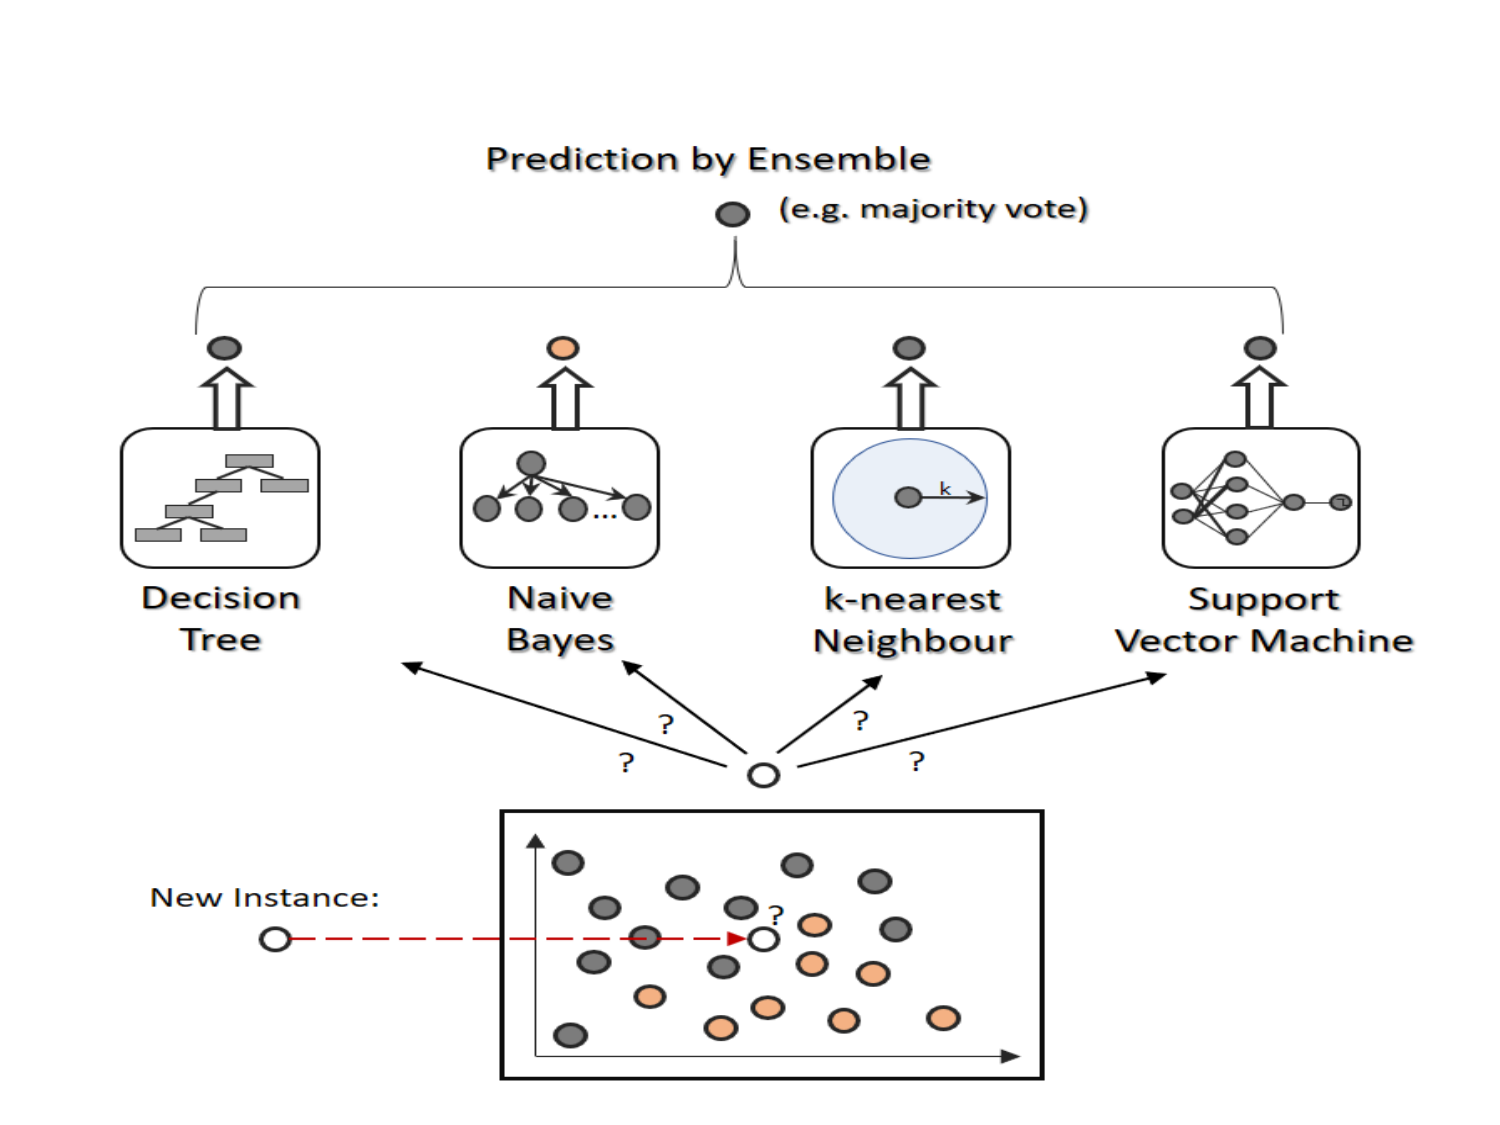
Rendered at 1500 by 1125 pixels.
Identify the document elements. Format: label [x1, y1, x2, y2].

list [49, 124, 1438, 1088]
